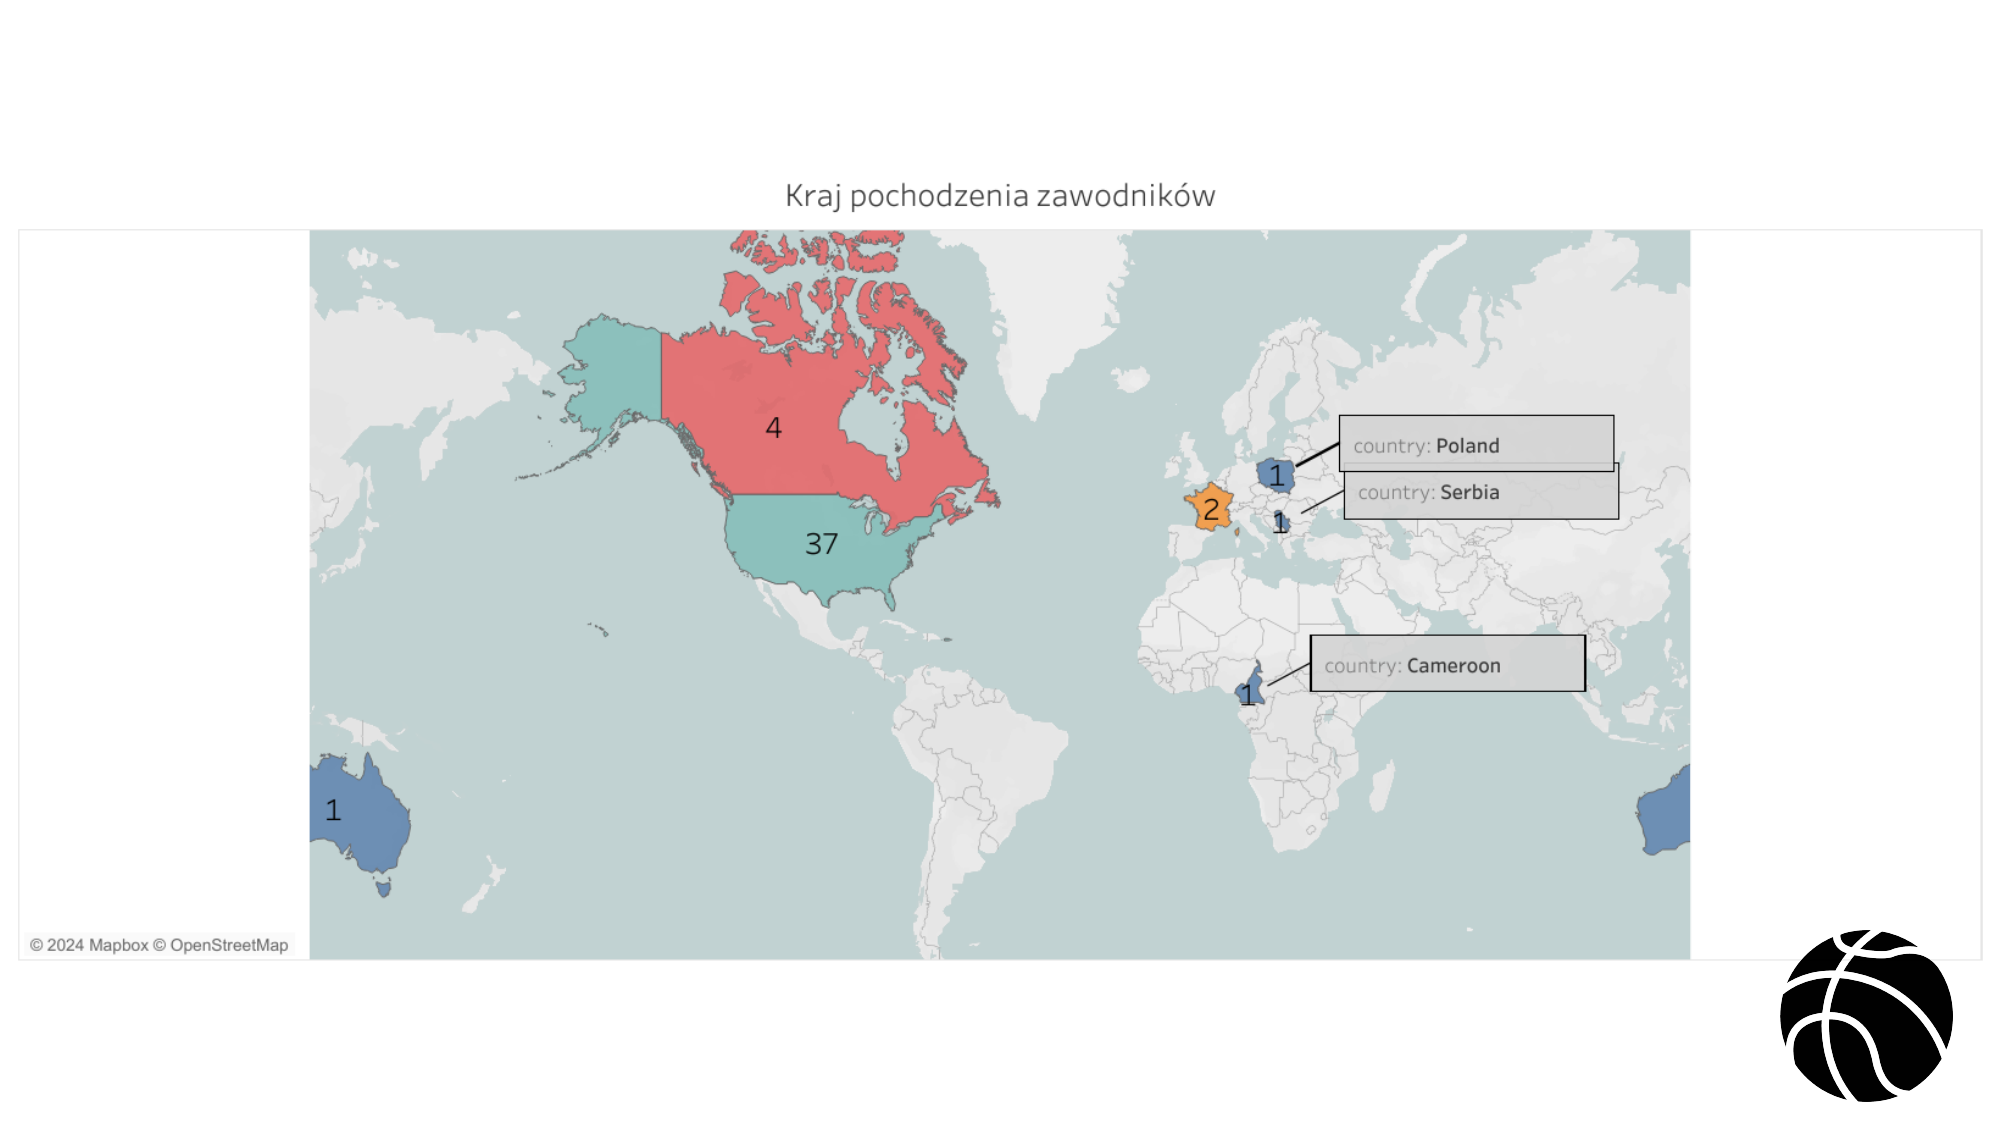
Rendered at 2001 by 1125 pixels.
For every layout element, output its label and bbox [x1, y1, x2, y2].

picture [0, 145, 2000, 1103]
